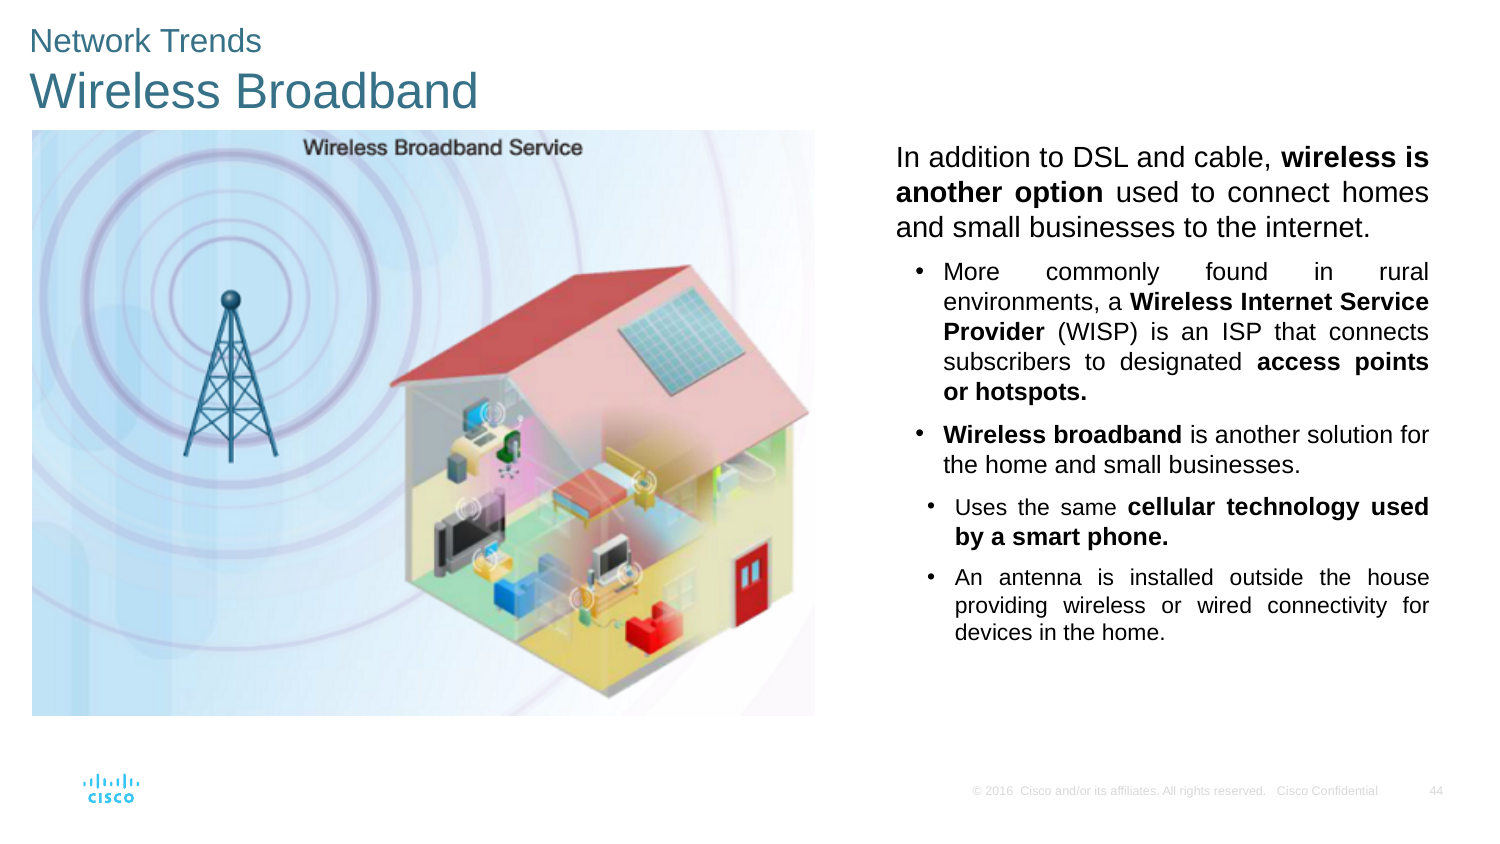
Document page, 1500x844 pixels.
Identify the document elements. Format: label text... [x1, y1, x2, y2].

list In addition to DSL and cable, wireless is another option used to connect homes and small businesses to the internet. More commonly found in rural environments, a Wireless Internet Service Provider (WISP) is an ISP that connects subscribers to designated access points or hotspots. Wireless broadband is another solution for the home and small businesses. Uses the same cellular technology used by a smart phone. An antenna is installed outside the house providing wireless or wired connectivity for devices in the home. [857, 131, 1461, 710]
title Network Trends Wireless Broadband [14, 6, 815, 131]
picture [32, 130, 815, 716]
